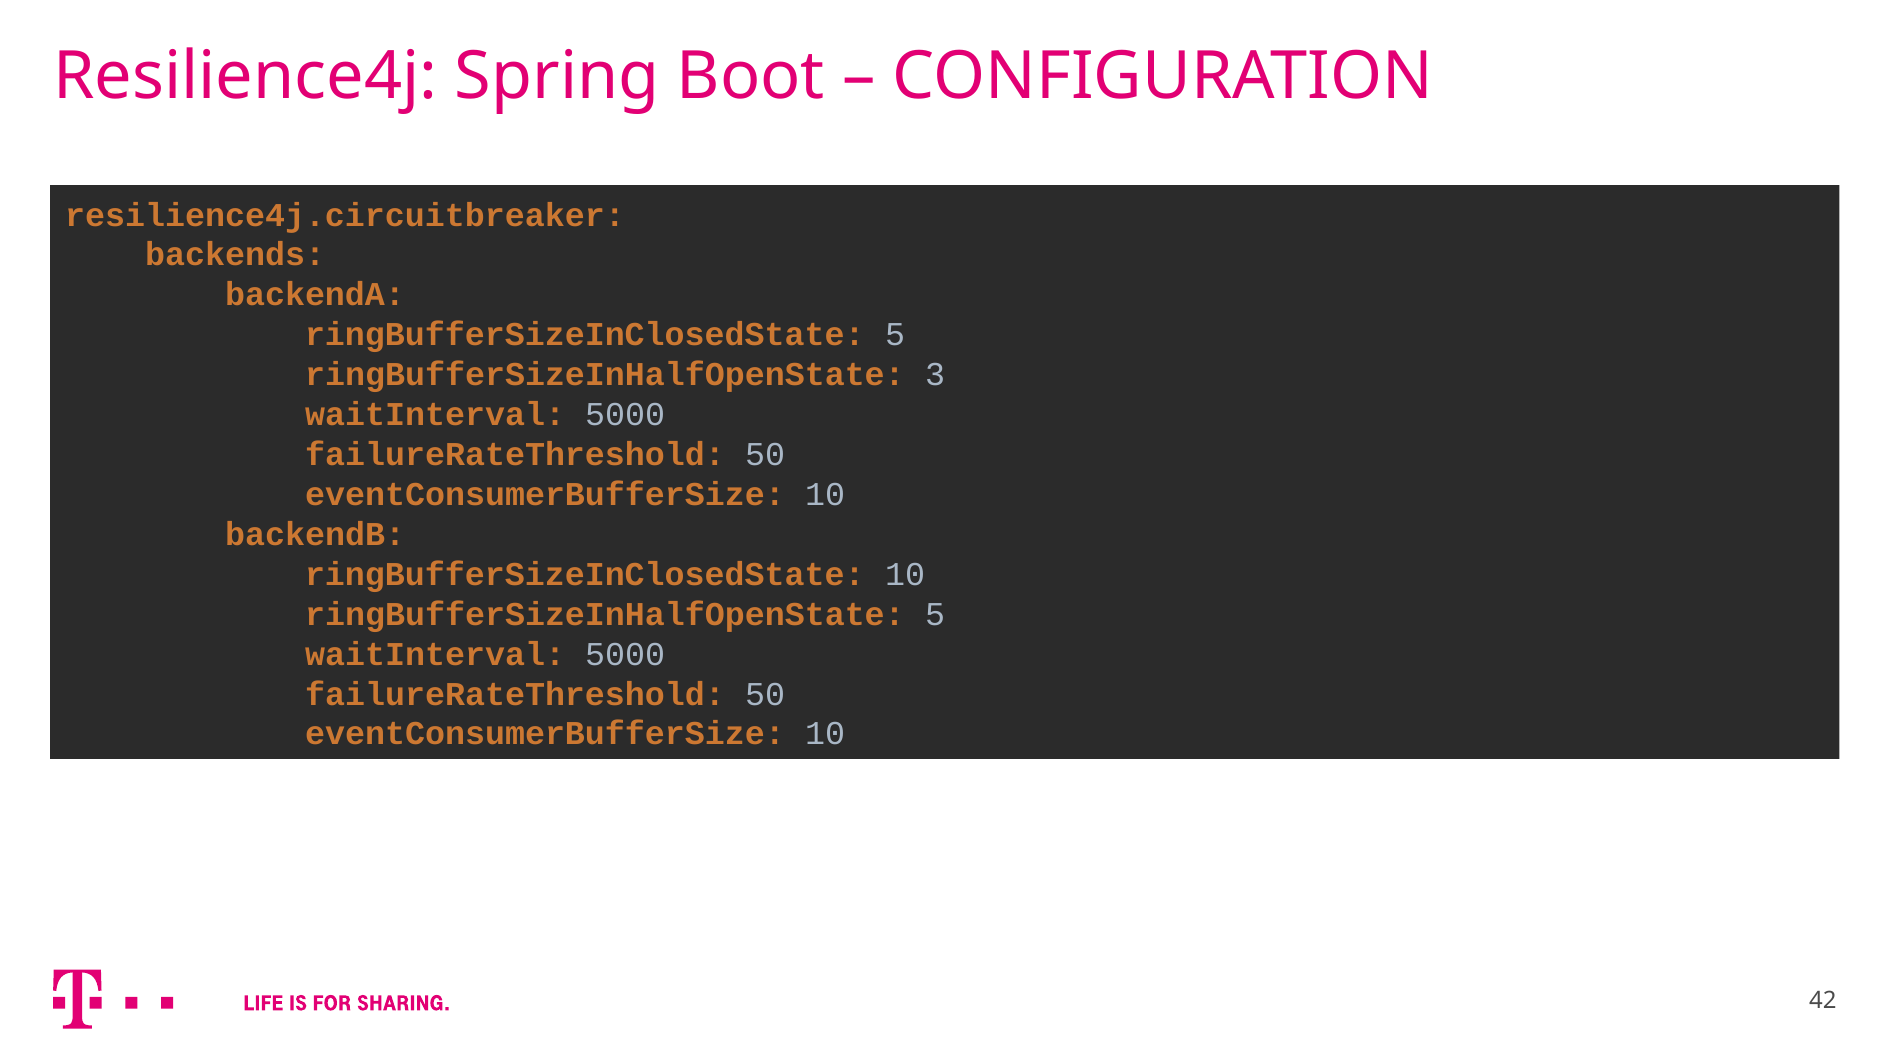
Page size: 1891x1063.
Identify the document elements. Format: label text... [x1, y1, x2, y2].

text_box resilience4j.circuitbreaker: backends: backendA: ringBufferSizeInClosedState: 5 ringBufferSizeInHalfOpenState: 3 waitInterval: 5000 failureRateThreshold: 50 eventConsumerBufferSize: 10 backendB: ringBufferSizeInClosedState: 10 ringBufferSizeInHalfOpenState: 5 waitInterval: 5000 failureRateThreshold: 50 eventConsumerBufferSize: 10 [50, 185, 1840, 759]
slide_number 42 [1776, 978, 1837, 1024]
title Resilience4j: Spring Boot – CONFIGURATION [52, 41, 1837, 125]
